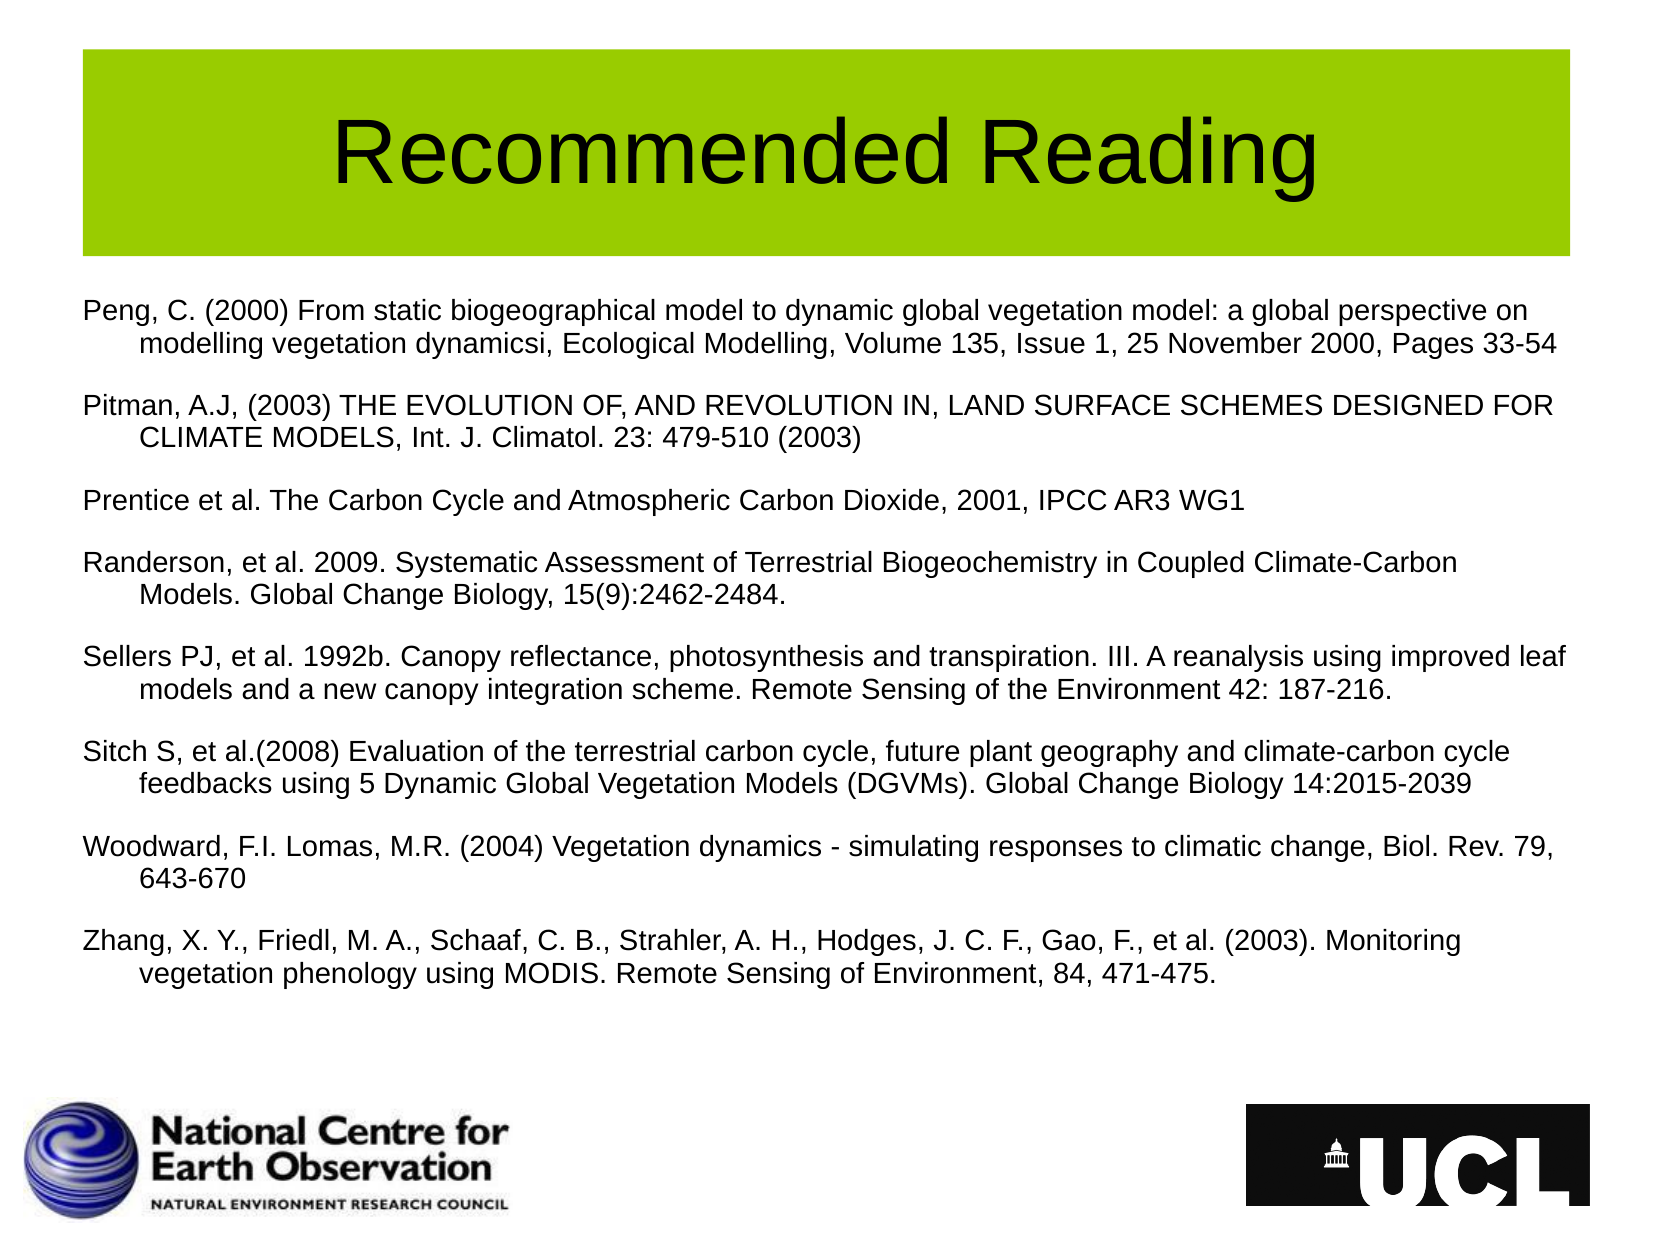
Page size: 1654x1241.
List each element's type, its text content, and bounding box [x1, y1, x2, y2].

picture [23, 1097, 513, 1223]
picture [1246, 1104, 1590, 1206]
title Recommended Reading [82, 49, 1571, 257]
list Peng, C. (2000) From static biogeographical model to dynamic global vegetation model: a global perspective on modelling vegetation dynamicsi, Ecological Modelling, Volume 135, Issue 1, 25 November 2000, Pages 33-54 Pitman, A.J, (2003) THE EVOLUTION OF, AND REVOLUTION IN, LAND SURFACE SCHEMES DESIGNED FOR CLIMATE MODELS, Int. J. Climatol. 23: 479-510 (2003) Prentice et al. The Carbon Cycle and Atmospheric Carbon Dioxide, 2001, IPCC AR3 WG1 Randerson, et al. 2009. Systematic Assessment of Terrestrial Biogeochemistry in Coupled Climate-Carbon Models. Global Change Biology, 15(9):2462-2484. Sellers PJ, et al. 1992b. Canopy reflectance, photosynthesis and transpiration. III. A reanalysis using improved leaf models and a new canopy integration scheme. Remote Sensing of the Environment 42: 187-216. Sitch S, et al.(2008) Evaluation of the terrestrial carbon cycle, future plant geography and climate-carbon cycle feedbacks using 5 Dynamic Global Vegetation Models (DGVMs). Global Change Biology 14:2015-2039 Woodward, F.I. Lomas, M.R. (2004) Vegetation dynamics - simulating responses to climatic change, Biol. Rev. 79, 643-670 Zhang, X. Y., Friedl, M. A., Schaaf, C. B., Strahler, A. H., Hodges, J. C. F., Gao, F., et al. (2003). Monitoring vegetation phenology using MODIS. Remote Sensing of Environment, 84, 471-475. [82, 290, 1571, 1109]
